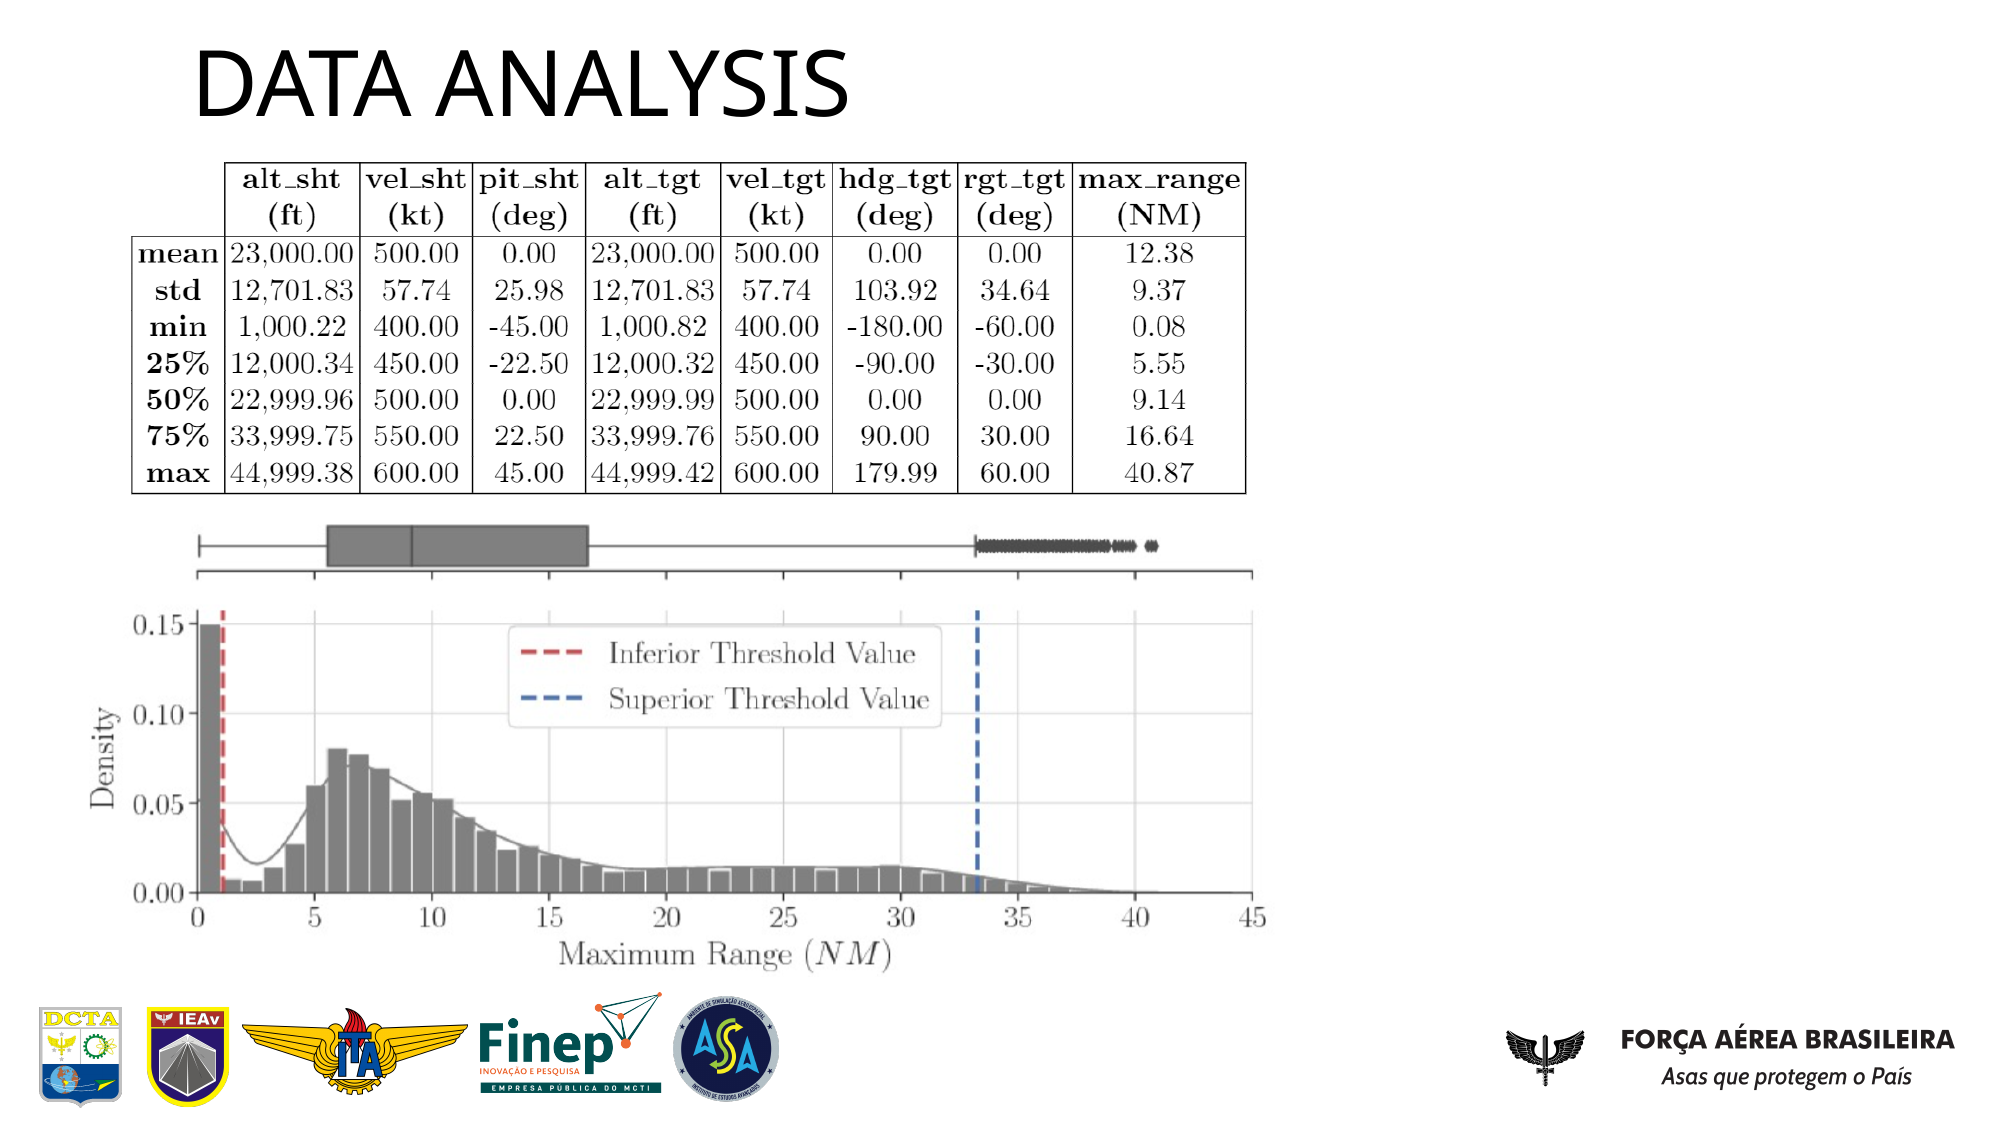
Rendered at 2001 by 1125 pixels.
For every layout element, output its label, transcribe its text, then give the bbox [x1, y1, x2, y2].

picture [480, 992, 662, 1093]
picture [146, 1006, 230, 1108]
title DATA ANALYSIS [176, 0, 1819, 186]
picture [673, 993, 779, 1107]
picture [1493, 1013, 1965, 1103]
picture [77, 148, 1278, 977]
picture [242, 1008, 468, 1095]
picture [35, 1007, 125, 1108]
